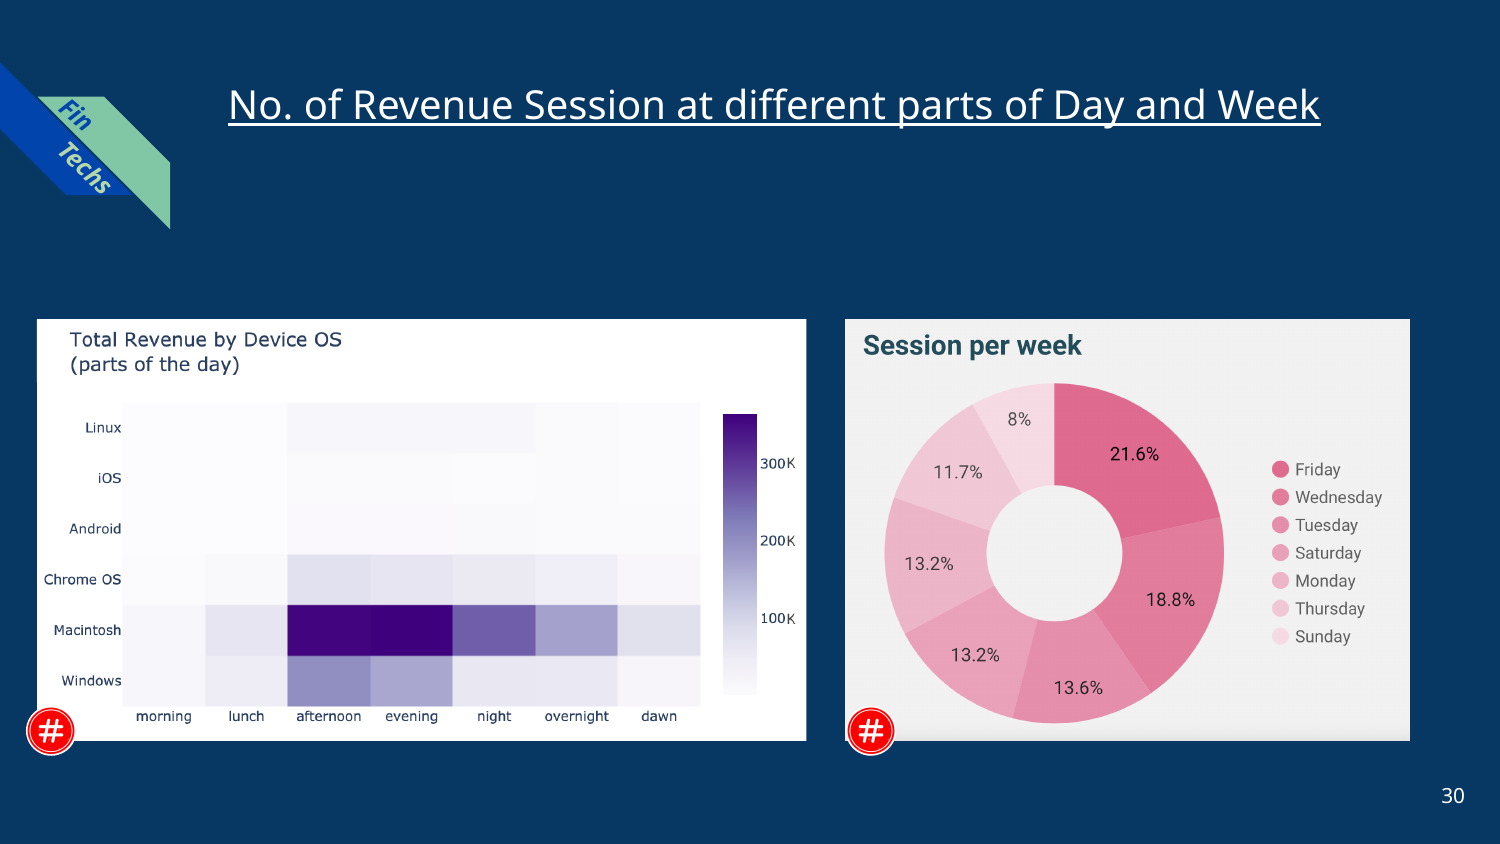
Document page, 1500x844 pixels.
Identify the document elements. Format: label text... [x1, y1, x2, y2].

picture [25, 705, 77, 756]
picture [845, 319, 1410, 756]
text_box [36, 319, 807, 741]
title No. of Revenue Session at different parts of Day and Week [212, 64, 1433, 173]
slide_number ‹#› [1389, 764, 1480, 830]
text_box Fin [32, 70, 148, 162]
text_box Techs [31, 113, 149, 229]
